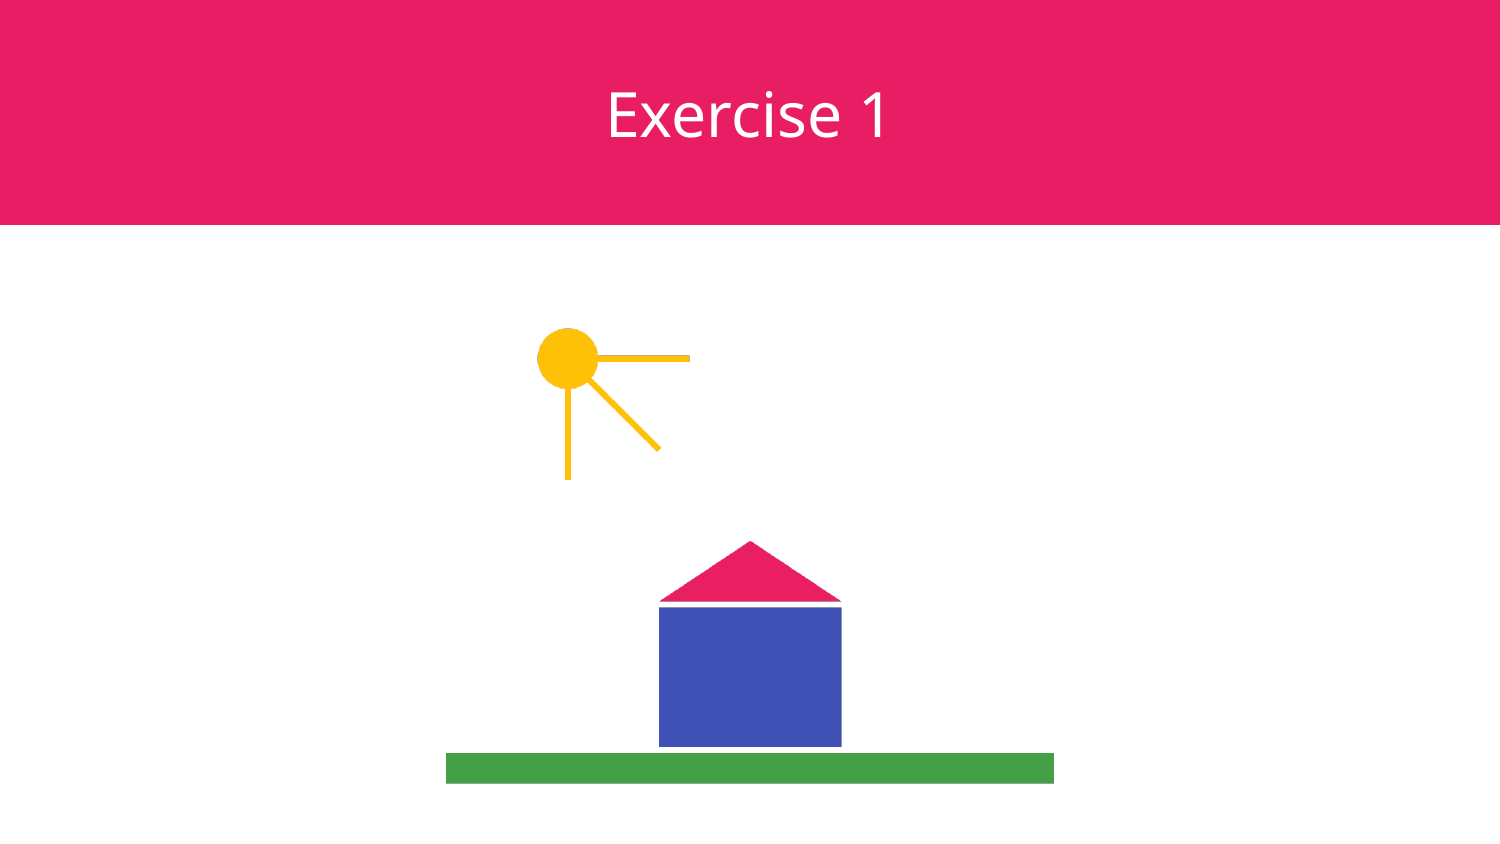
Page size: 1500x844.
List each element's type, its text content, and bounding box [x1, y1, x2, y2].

picture [446, 237, 1054, 844]
title Exercise 1 [37, 37, 1463, 188]
